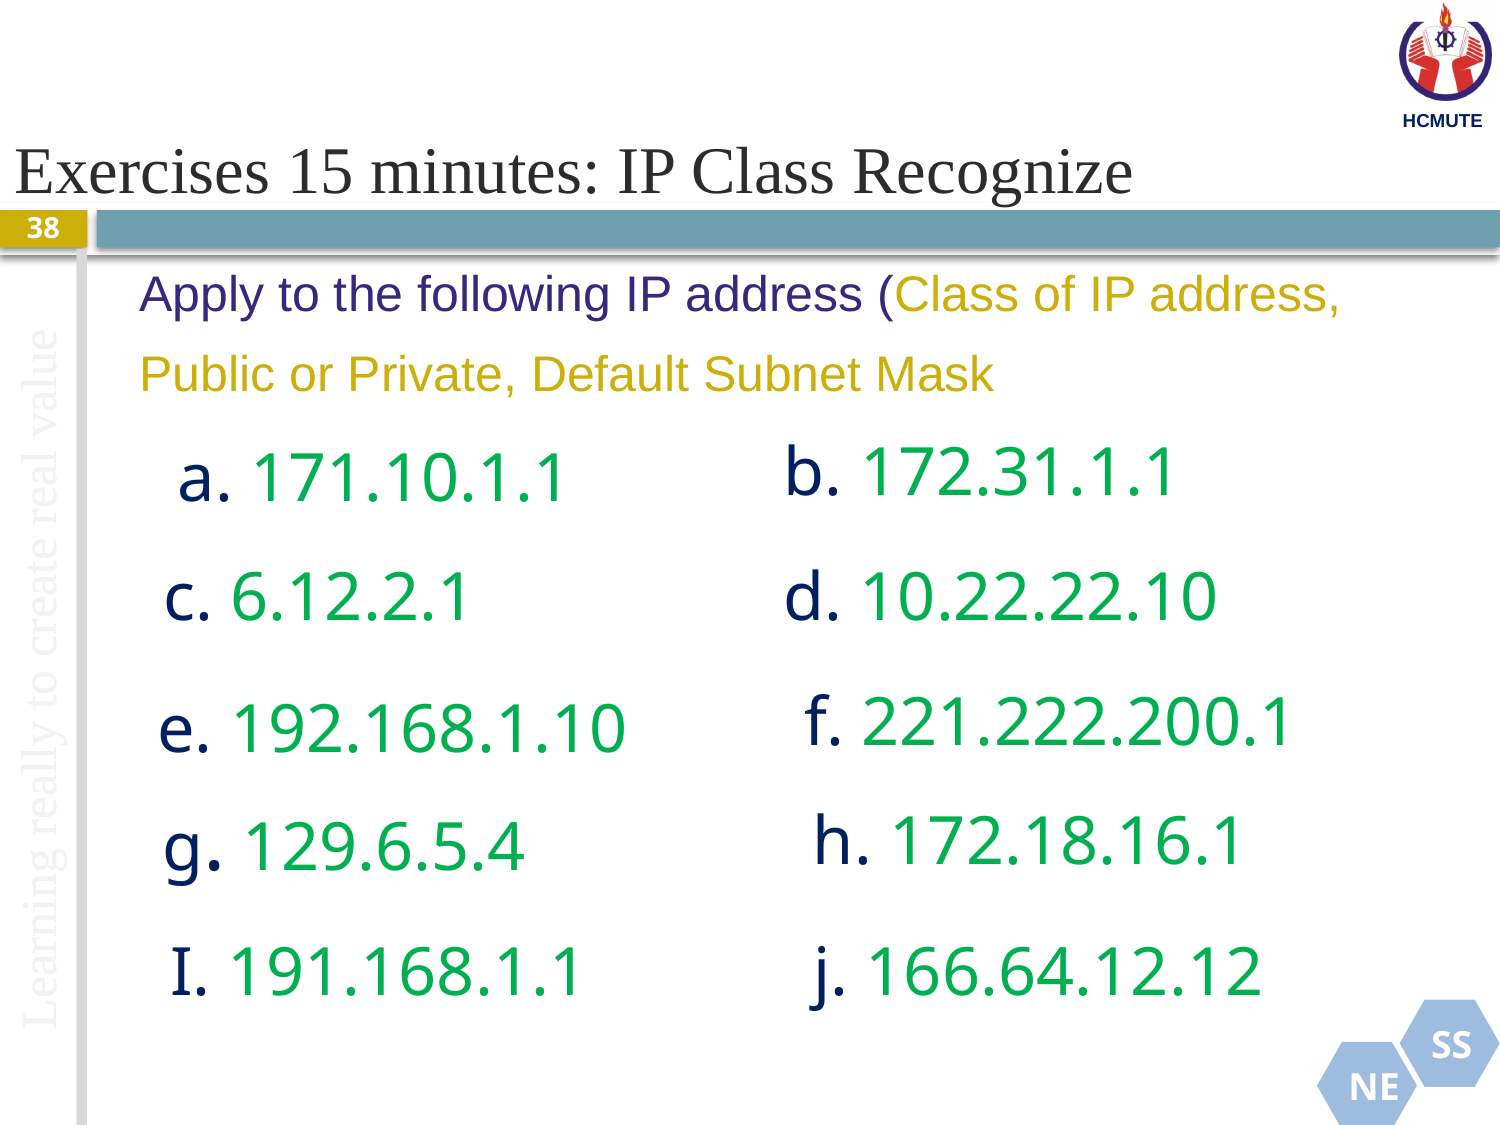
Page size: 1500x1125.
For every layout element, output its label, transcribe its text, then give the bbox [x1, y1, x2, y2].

text_box f. 221.222.200.1 [749, 662, 1288, 763]
text_box Apply to the following IP address (Class of IP address, Public or Private, Default Subnet Mask [125, 262, 1459, 400]
title Exercises 15 minutes: IP Class Recognize [0, 114, 1500, 220]
slide_number 38 [0, 208, 87, 249]
picture [1399, 2, 1492, 101]
text_box j. 166.64.12.12 [749, 912, 1263, 1013]
text_box e. 192.168.1.10 [125, 662, 552, 775]
text_box a. 171.10.1.1 [99, 425, 650, 525]
text_box d. 10.22.22.10 [612, 537, 1325, 638]
text_box c. 6.12.2.1 [99, 549, 539, 638]
text_box g. 129.6.5.4 [112, 787, 577, 888]
text_box b. 172.31.1.1 [587, 412, 1313, 513]
text_box I. 191.168.1.1 [112, 912, 581, 1013]
text_box h. 172.18.16.1 [675, 787, 1388, 888]
